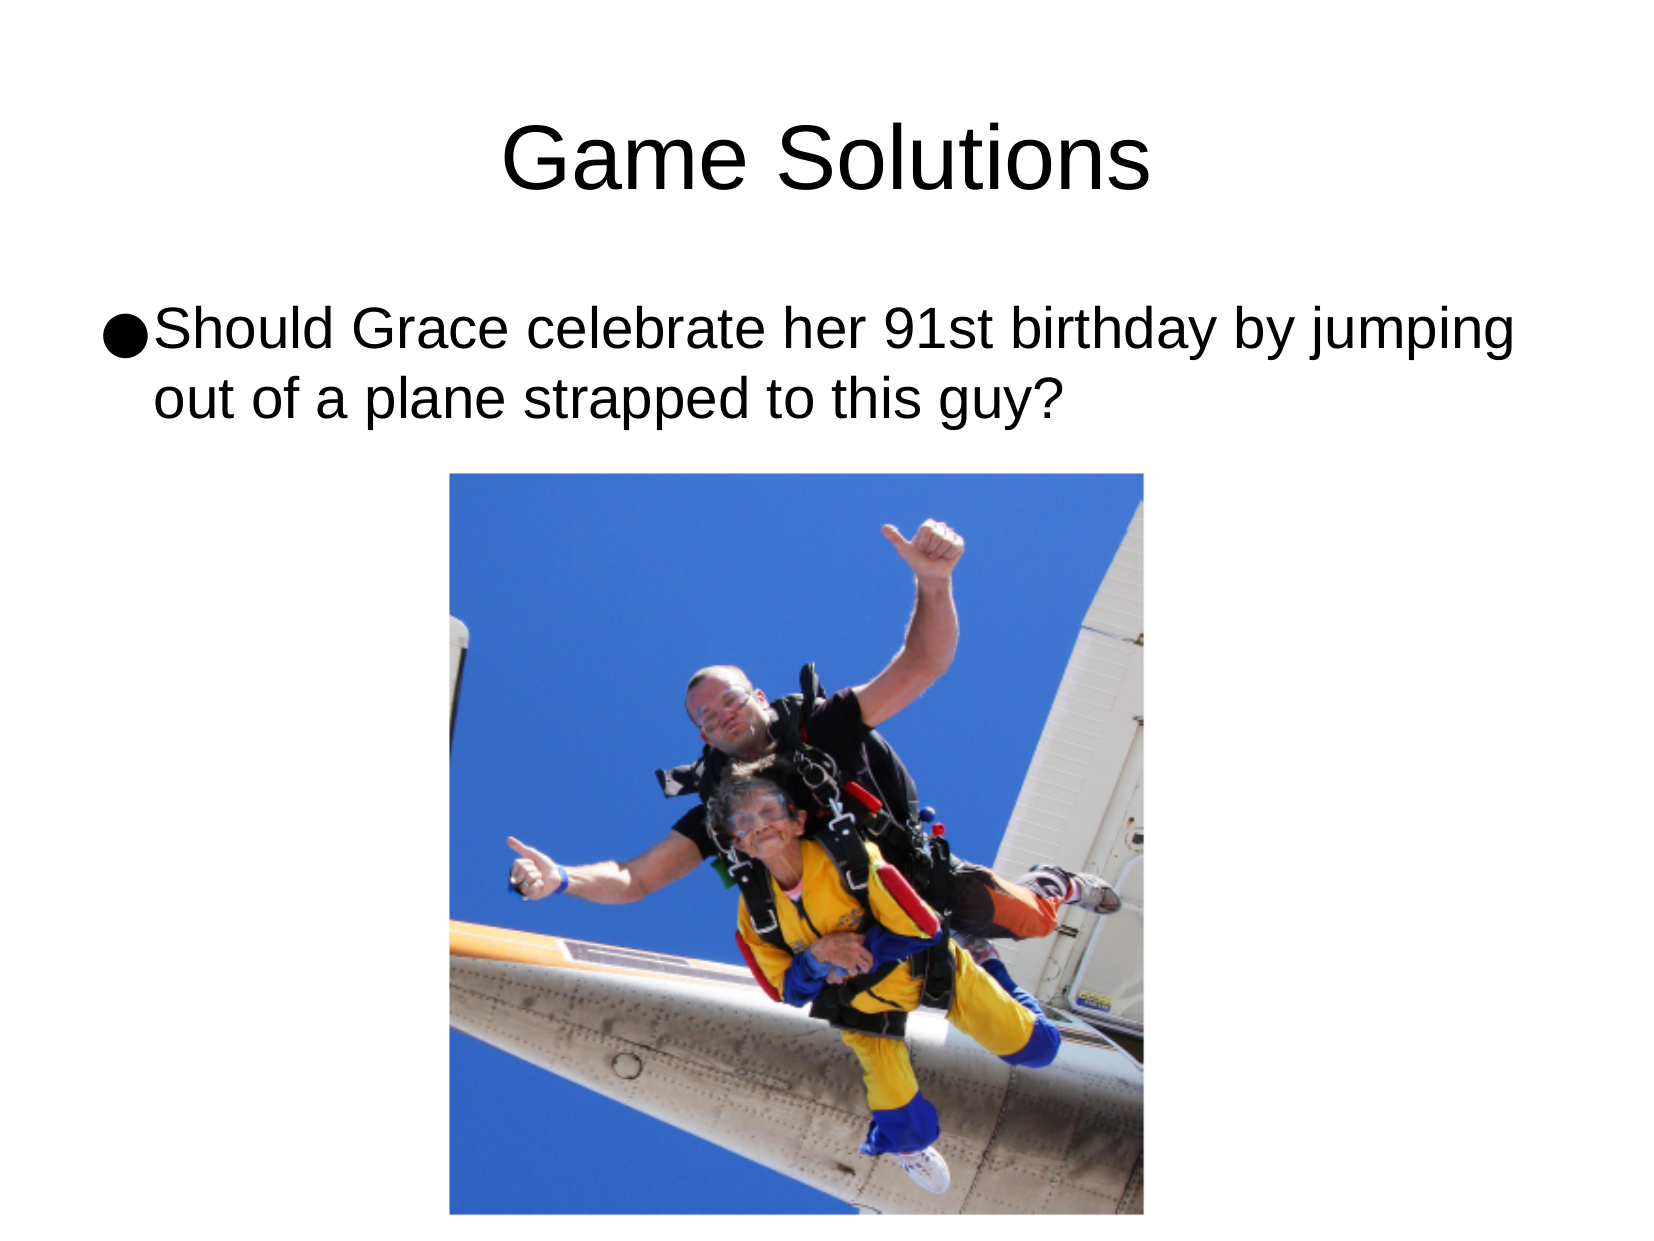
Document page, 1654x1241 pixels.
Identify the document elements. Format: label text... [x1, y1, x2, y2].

text_box Game Solutions [82, 49, 1571, 257]
picture [448, 472, 1146, 1217]
text_box Should Grace celebrate her 91st birthday by jumping out of a plane strapped to this guy? [82, 290, 1571, 1010]
